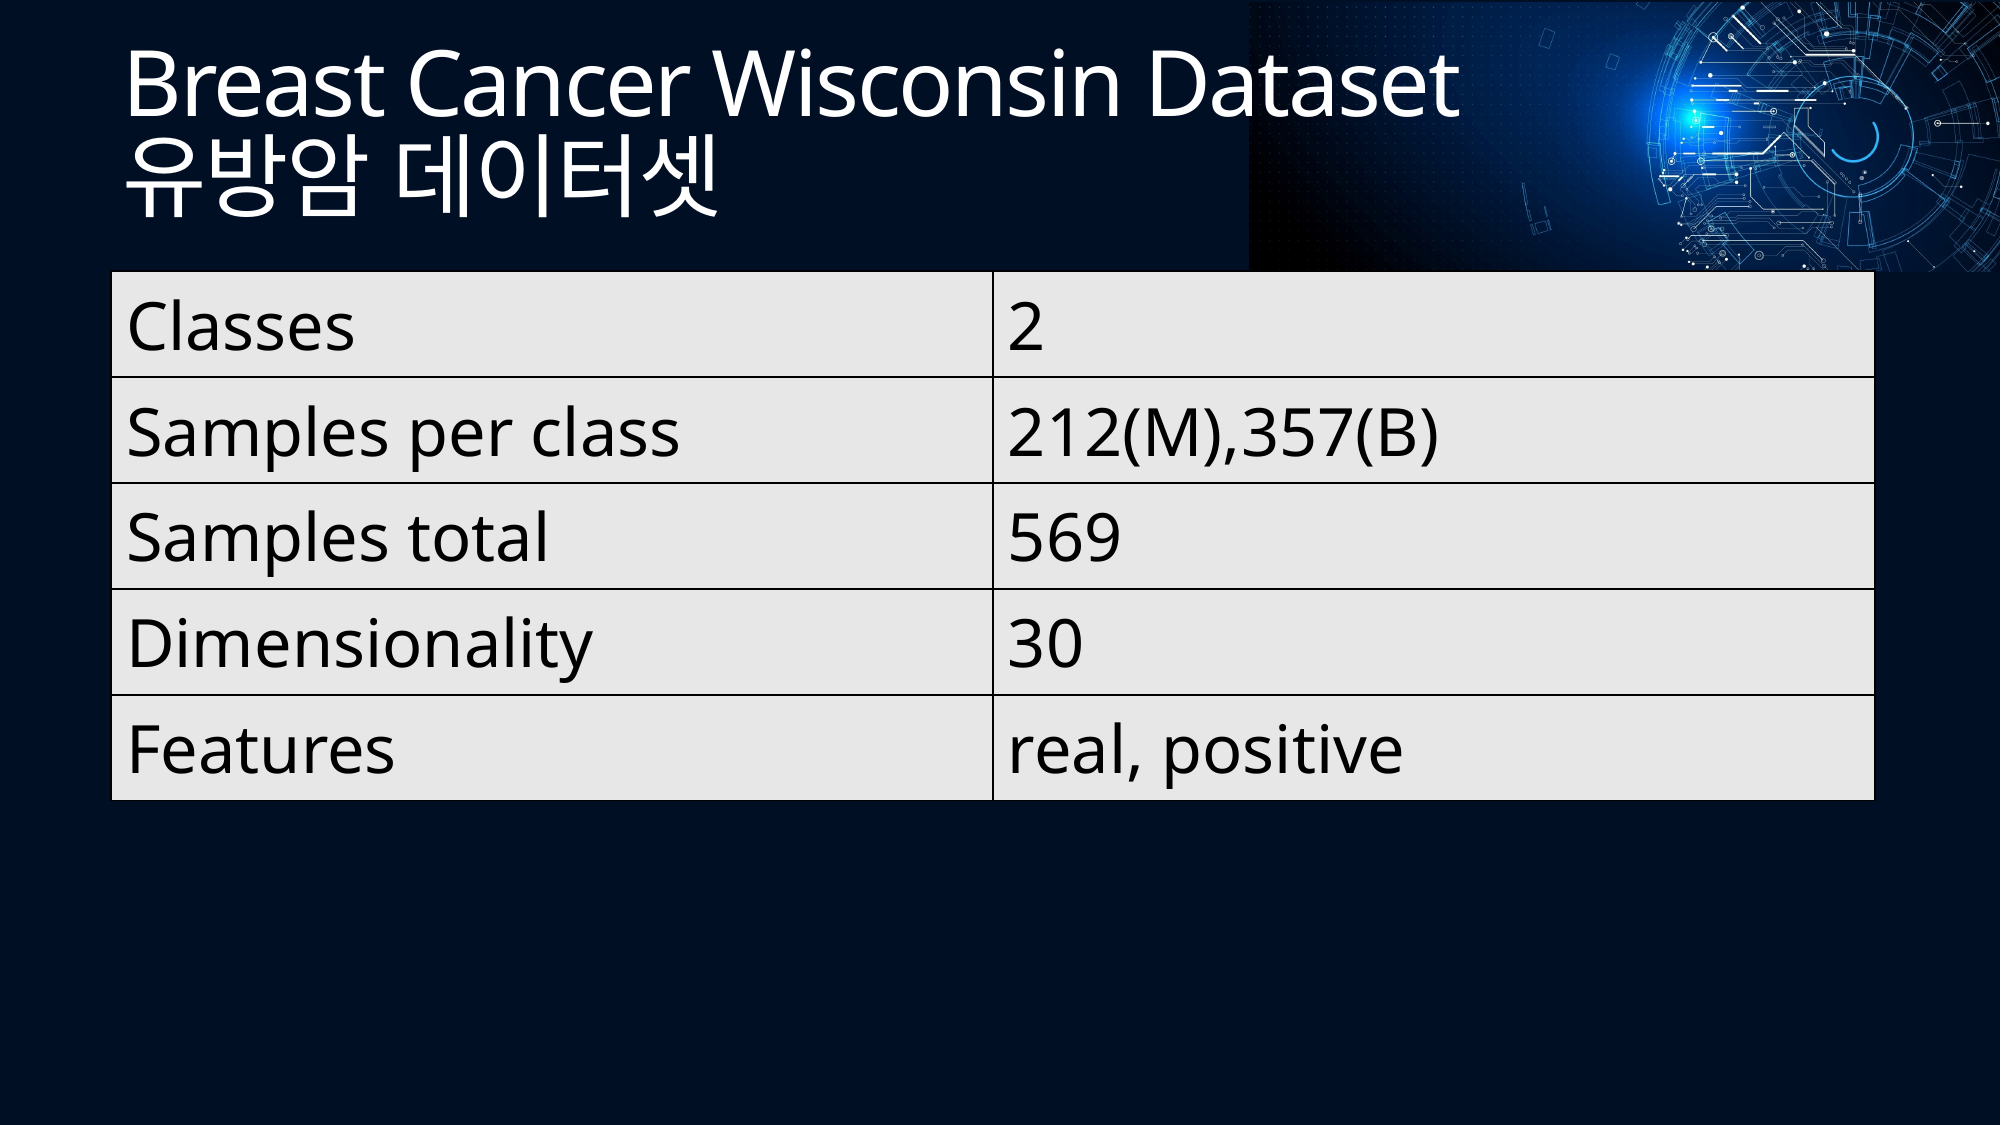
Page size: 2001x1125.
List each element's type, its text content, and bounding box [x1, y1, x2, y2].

table_header 2 [994, 272, 1874, 376]
table_cell 212(M),357(B) [994, 378, 1874, 482]
table_cell Samples total [112, 484, 992, 588]
table_cell real, positive [994, 696, 1874, 800]
table_cell 569 [994, 484, 1874, 588]
table_cell 30 [994, 590, 1874, 694]
table_cell Samples per class [112, 378, 992, 482]
picture [1875, 2, 2000, 272]
table_cell Dimensionality [112, 590, 992, 694]
table_cell Features [112, 696, 992, 800]
title Breast Cancer Wisconsin Dataset 유방암 데이터셋 [107, 0, 1875, 272]
table_header Classes [112, 272, 992, 376]
